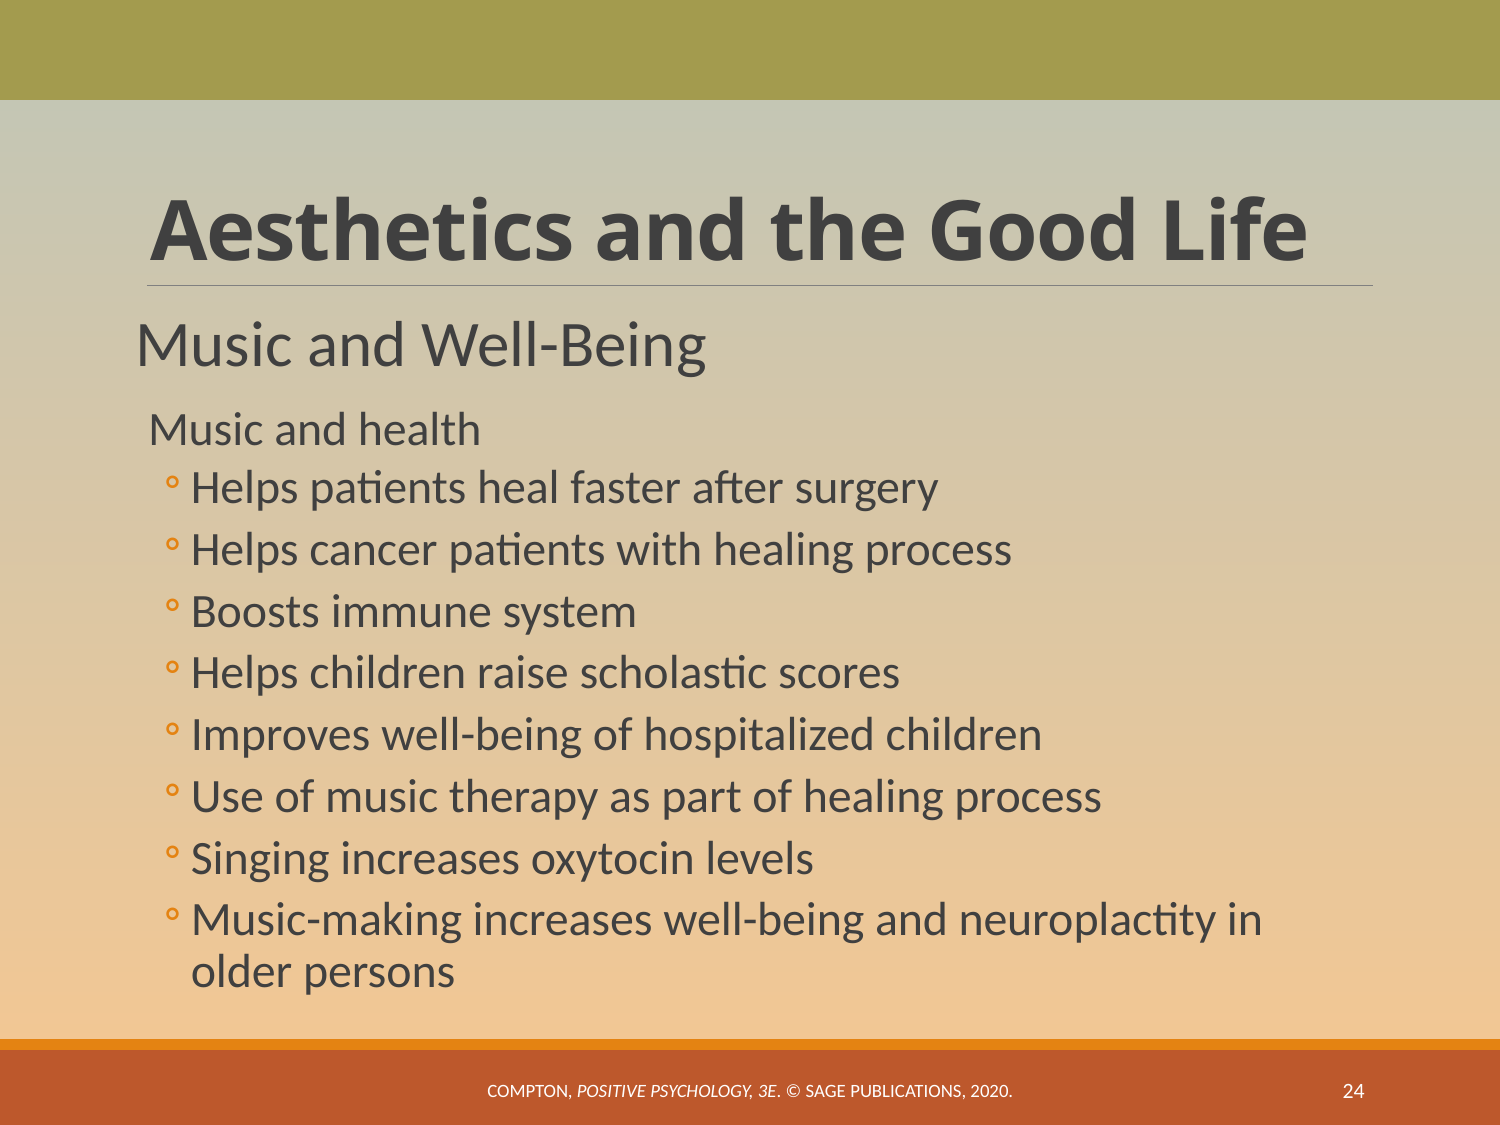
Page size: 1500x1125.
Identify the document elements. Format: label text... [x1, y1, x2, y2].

footer Compton, Positive Psychology, 3e. © SAGE Publications, 2020. [453, 1059, 1047, 1120]
title Aesthetics and the Good Life [135, 47, 1373, 285]
slide_number 24 [1218, 1059, 1380, 1120]
list Music and Well-Being Music and health Helps patients heal faster after surgery Helps cancer patients with healing process Boosts immune system Helps children raise scholastic scores Improves well-being of hospitalized children Use of music therapy as part of healing process Singing increases oxytocin levels Music-making increases well-being and neuroplactity in older persons [135, 302, 1373, 1013]
